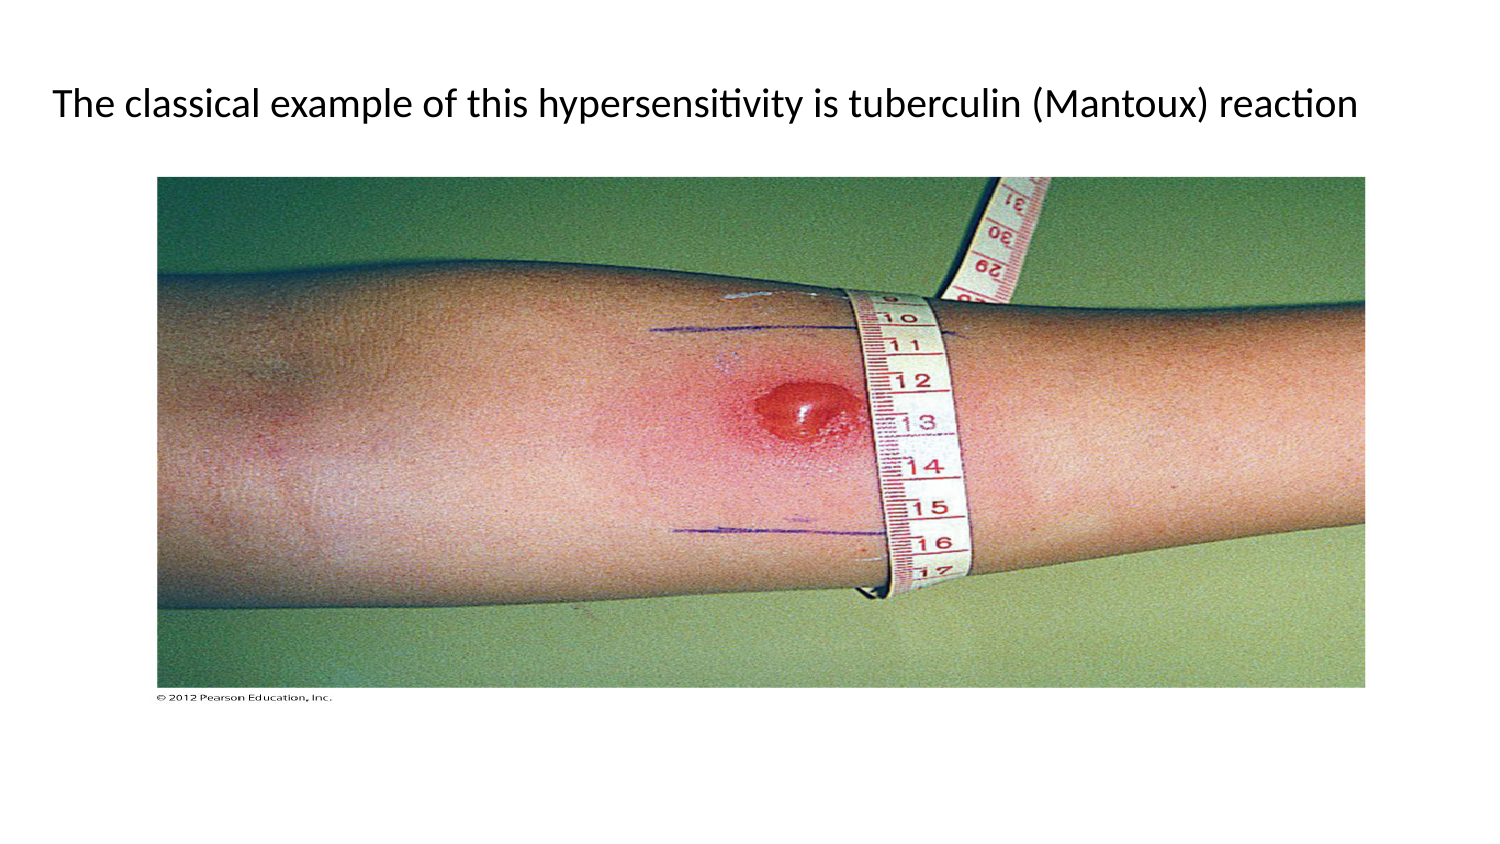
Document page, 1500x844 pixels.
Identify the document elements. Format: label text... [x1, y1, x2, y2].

picture [149, 171, 1376, 708]
text_box The classical example of this hypersensitivity is tuberculin (Mantoux) reaction [37, 68, 1388, 134]
